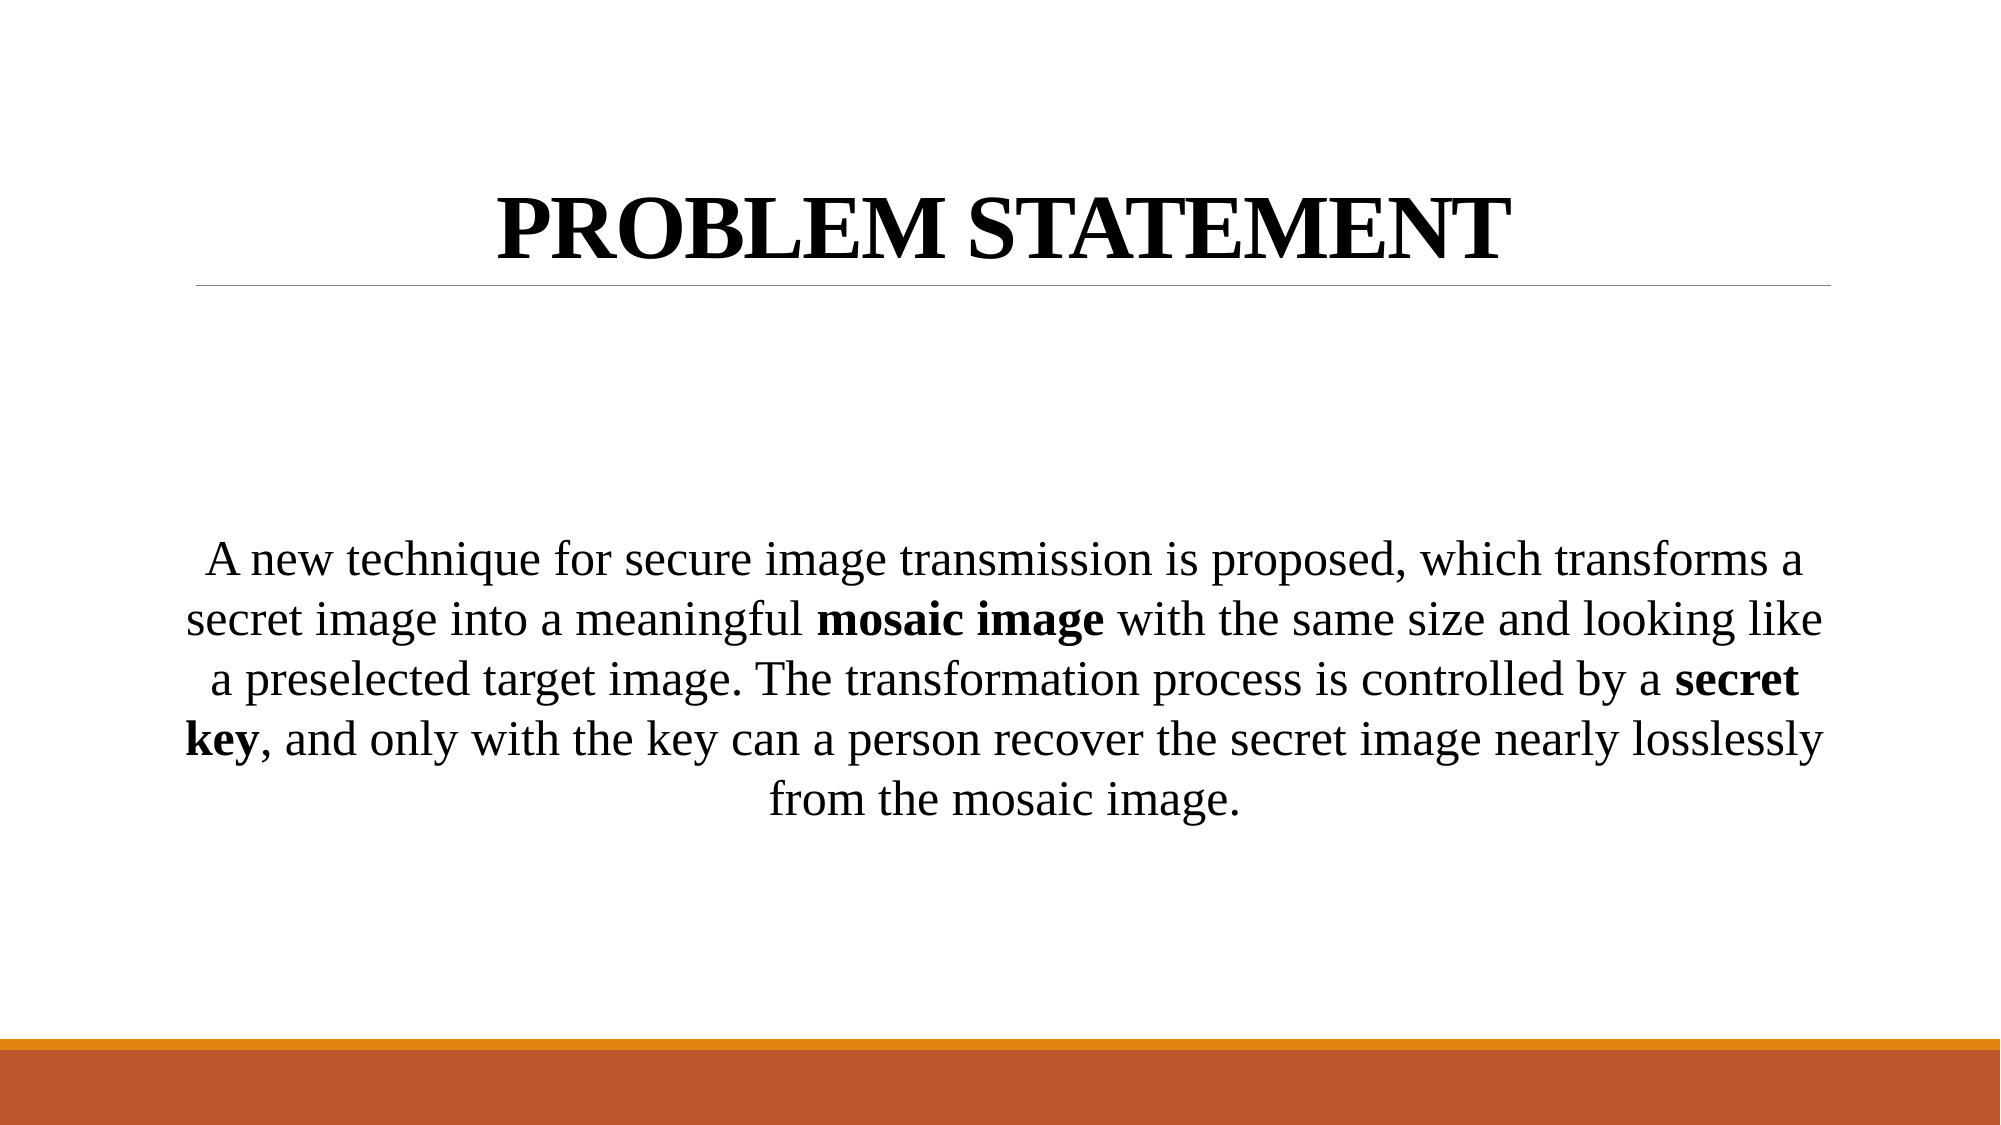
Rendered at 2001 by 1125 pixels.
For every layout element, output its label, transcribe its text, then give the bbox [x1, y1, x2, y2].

list A new technique for secure image transmission is proposed, which transforms a secret image into a meaningful mosaic image with the same size and looking like a preselected target image. The transformation process is controlled by a secret key, and only with the key can a person recover the secret image nearly losslessly from the mosaic image. [179, 302, 1831, 964]
title PROBLEM STATEMENT [179, 46, 1831, 286]
